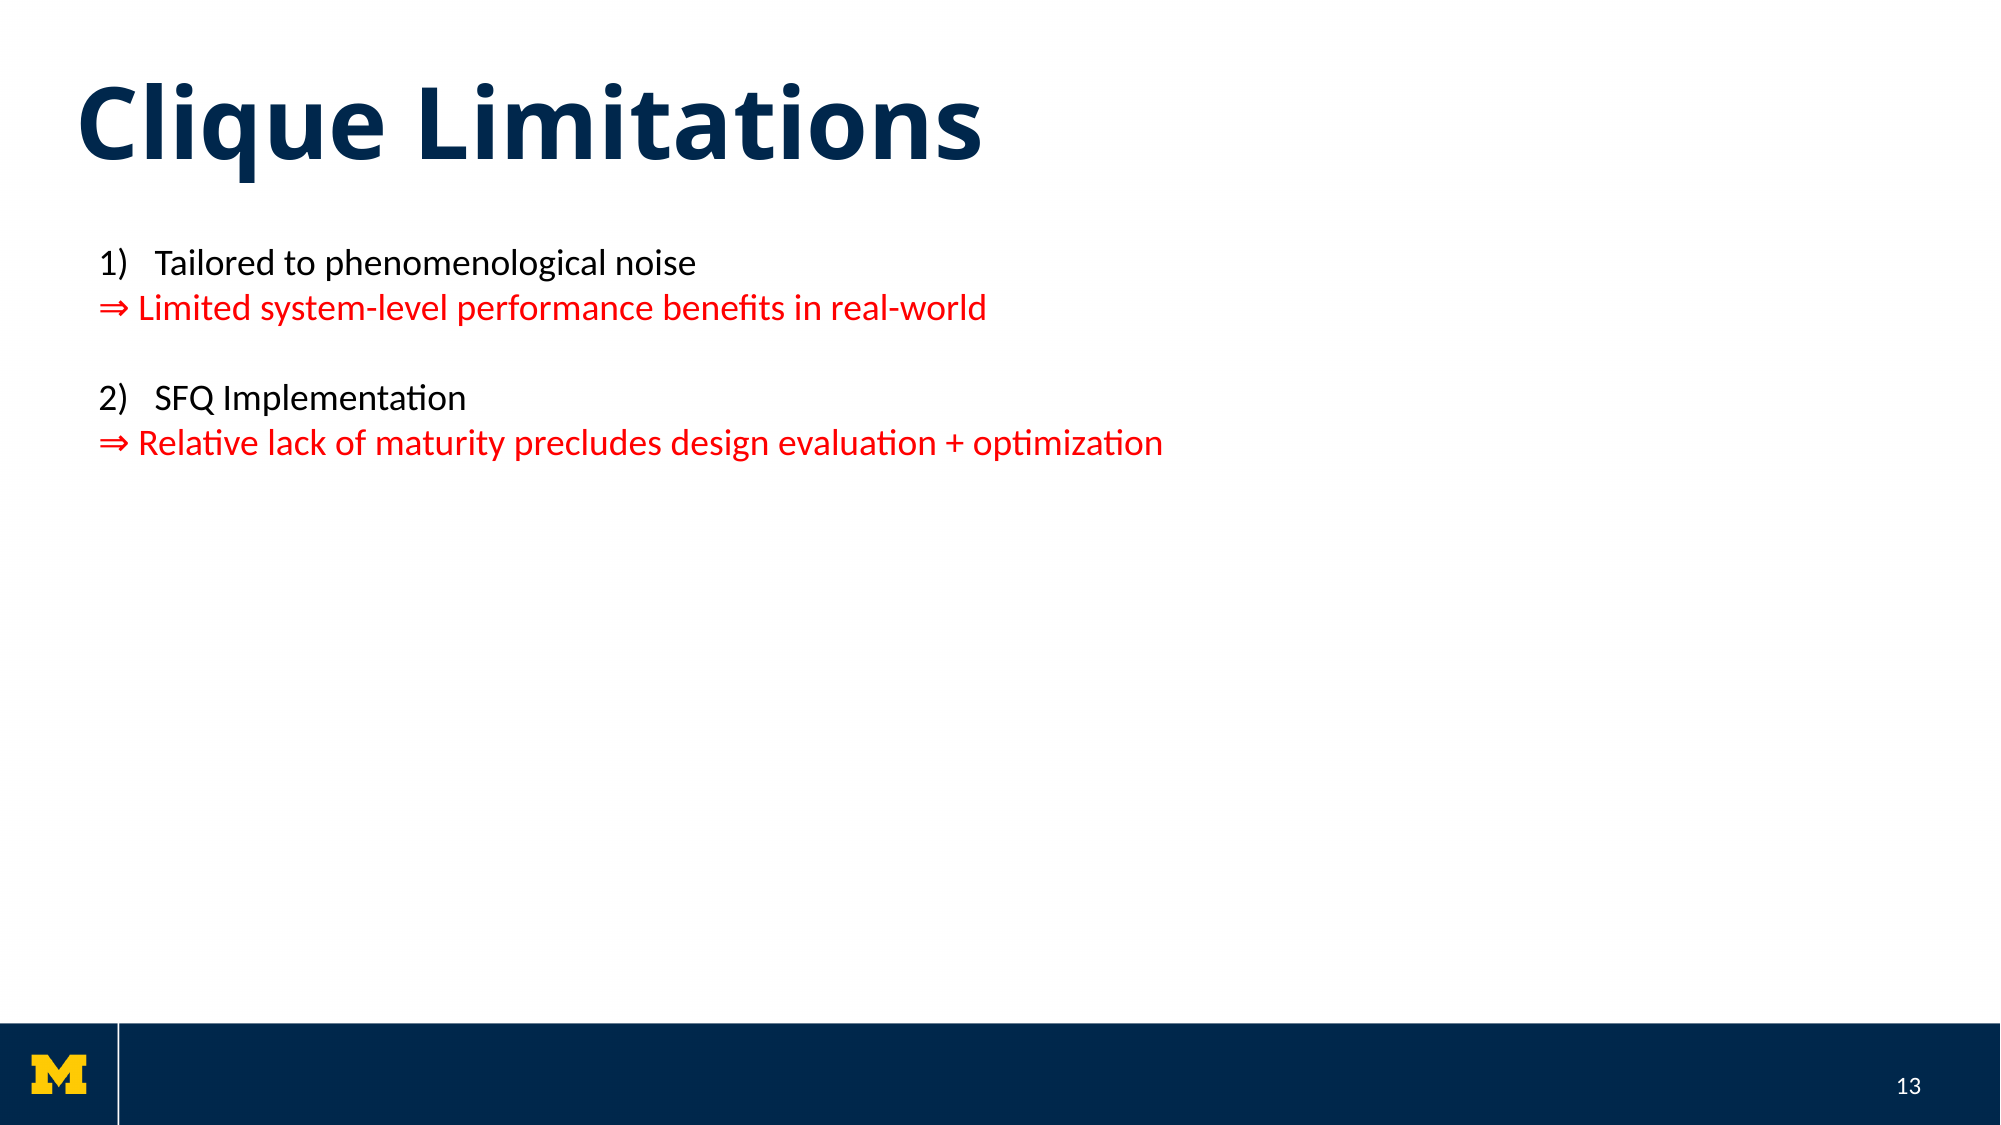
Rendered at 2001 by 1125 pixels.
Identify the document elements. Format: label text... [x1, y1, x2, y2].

text_box Tailored to phenomenological noise ⇒ Limited system-level performance benefits in real-world SFQ Implementation ⇒ Relative lack of maturity precludes design evaluation + optimization [83, 230, 1256, 516]
picture [0, 0, 2000, 1125]
title Clique Limitations [60, 47, 1561, 189]
slide_number 13 [1749, 1062, 1937, 1103]
